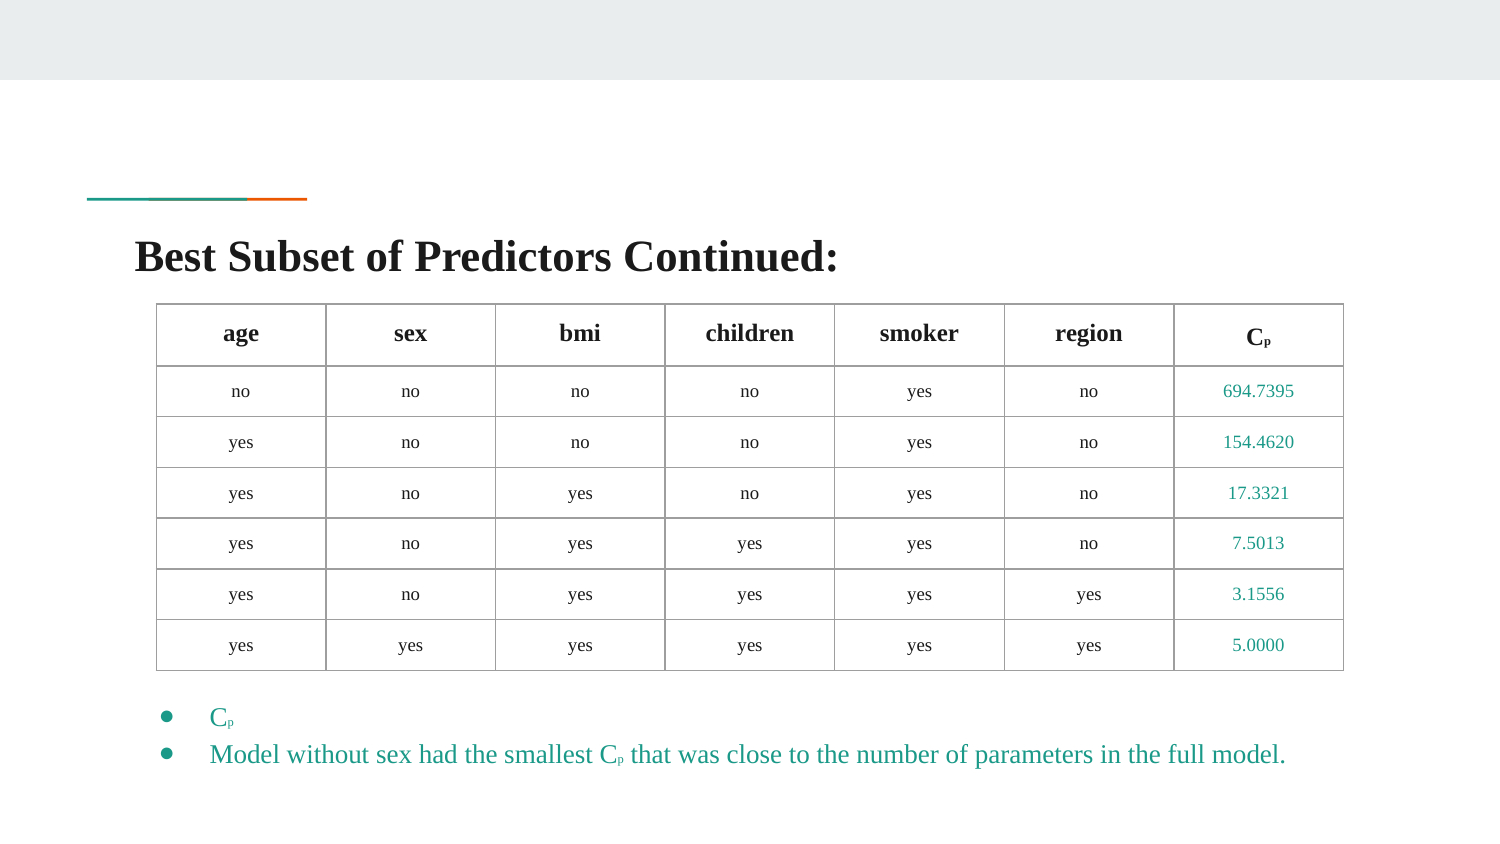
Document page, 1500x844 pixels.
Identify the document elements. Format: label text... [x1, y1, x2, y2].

table_header Cp [1175, 305, 1343, 365]
table_header children [666, 305, 834, 365]
table_cell yes [327, 620, 495, 670]
table_header age [157, 305, 325, 365]
table_cell yes [157, 417, 325, 467]
table_cell no [327, 367, 495, 416]
table_cell 694.7395 [1175, 367, 1343, 416]
table_header bmi [496, 305, 664, 365]
table_cell yes [157, 468, 325, 517]
table_cell yes [496, 620, 664, 670]
table_cell yes [157, 570, 325, 619]
table_cell 3.1556 [1175, 570, 1343, 619]
table_cell no [327, 417, 495, 467]
table_header sex [327, 305, 495, 365]
table_cell 17.3321 [1175, 468, 1343, 517]
table_cell yes [1005, 570, 1173, 619]
table_cell yes [835, 519, 1004, 568]
table_cell yes [835, 417, 1004, 467]
table_cell 5.0000 [1175, 620, 1343, 670]
table_cell no [666, 367, 834, 416]
table_cell no [1005, 417, 1173, 467]
table_header smoker [835, 305, 1004, 365]
table_cell yes [496, 570, 664, 619]
table_cell no [157, 367, 325, 416]
table_cell no [327, 468, 495, 517]
table_cell no [1005, 468, 1173, 517]
table_cell no [666, 417, 834, 467]
table_cell yes [666, 519, 834, 568]
table_cell no [327, 519, 495, 568]
table_cell yes [666, 570, 834, 619]
table_cell 154.4620 [1175, 417, 1343, 467]
table_cell no [1005, 367, 1173, 416]
table_cell yes [1005, 620, 1173, 670]
table_cell no [496, 367, 664, 416]
table_cell 7.5013 [1175, 519, 1343, 568]
table_cell no [496, 417, 664, 467]
table_cell yes [496, 468, 664, 517]
table_cell yes [835, 367, 1004, 416]
table_cell yes [496, 519, 664, 568]
title Best Subset of Predictors Continued: [119, 216, 1381, 305]
table_cell no [327, 570, 495, 619]
table_header region [1005, 305, 1173, 365]
list Cp Model without sex had the smallest Cp that was close to the number of parameters in the full model. [119, 341, 1381, 712]
table_cell yes [835, 620, 1004, 670]
table_cell yes [666, 620, 834, 670]
table_cell yes [157, 620, 325, 670]
table_cell no [666, 468, 834, 517]
table_cell yes [835, 468, 1004, 517]
table_cell yes [835, 570, 1004, 619]
table_cell no [1005, 519, 1173, 568]
table_cell yes [157, 519, 325, 568]
